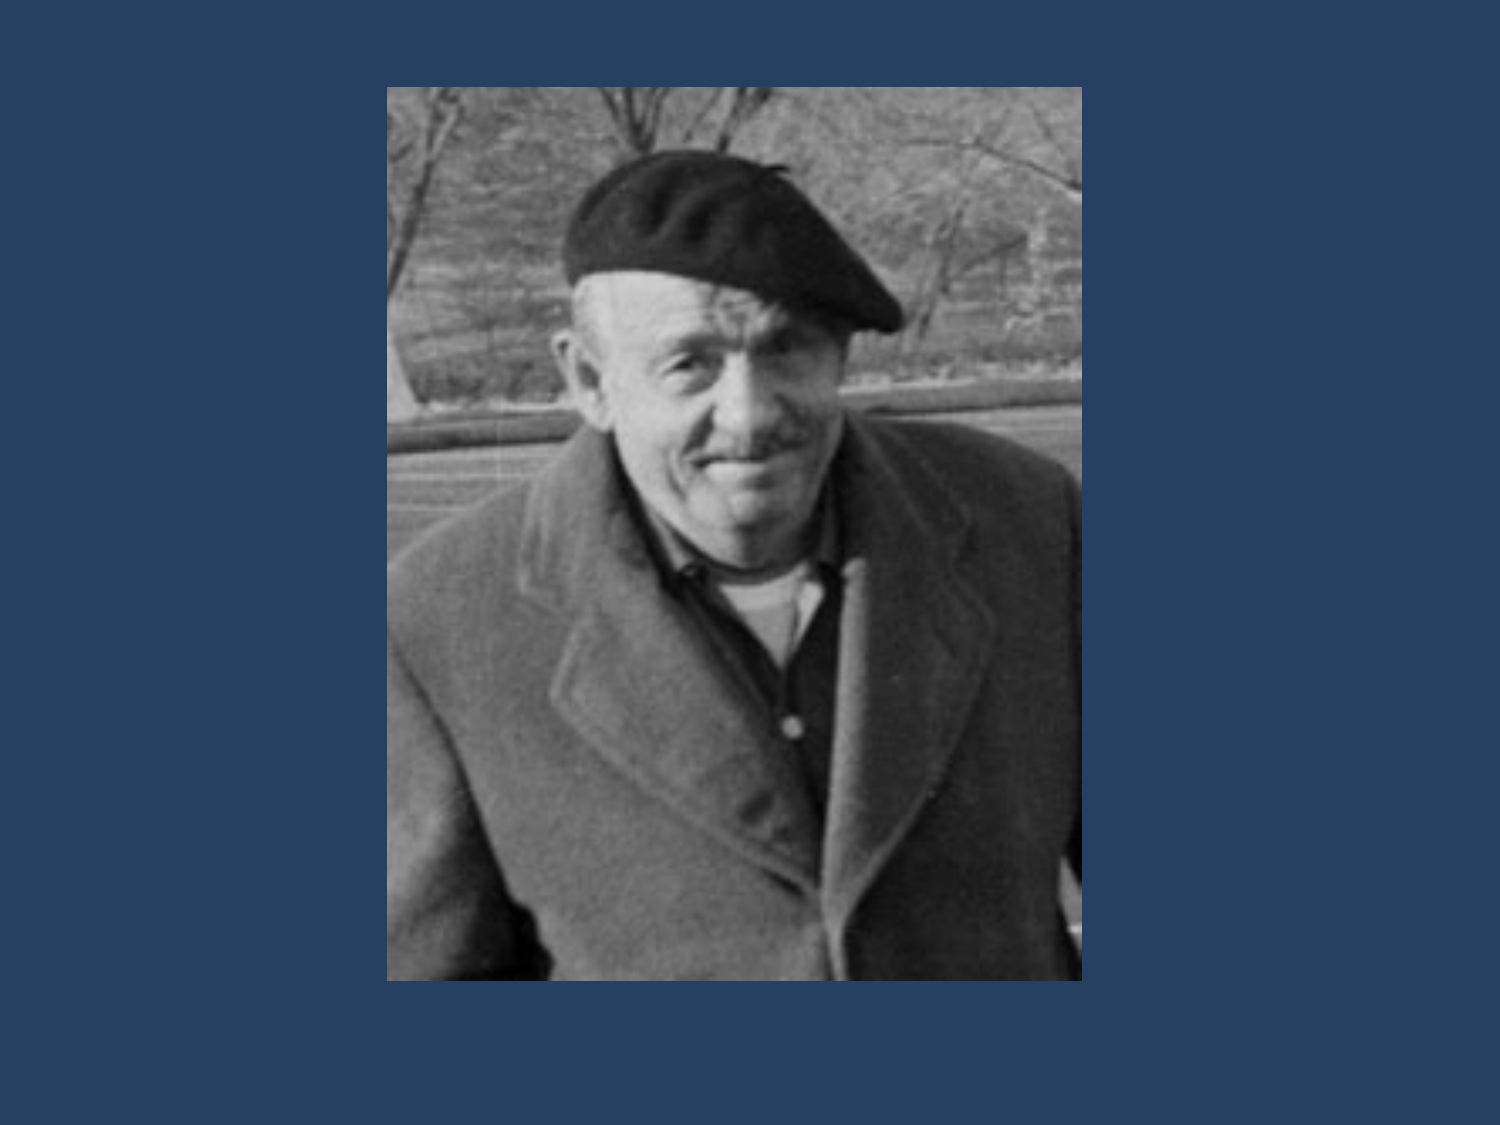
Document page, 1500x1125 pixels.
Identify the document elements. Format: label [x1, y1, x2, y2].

picture [387, 87, 1083, 981]
